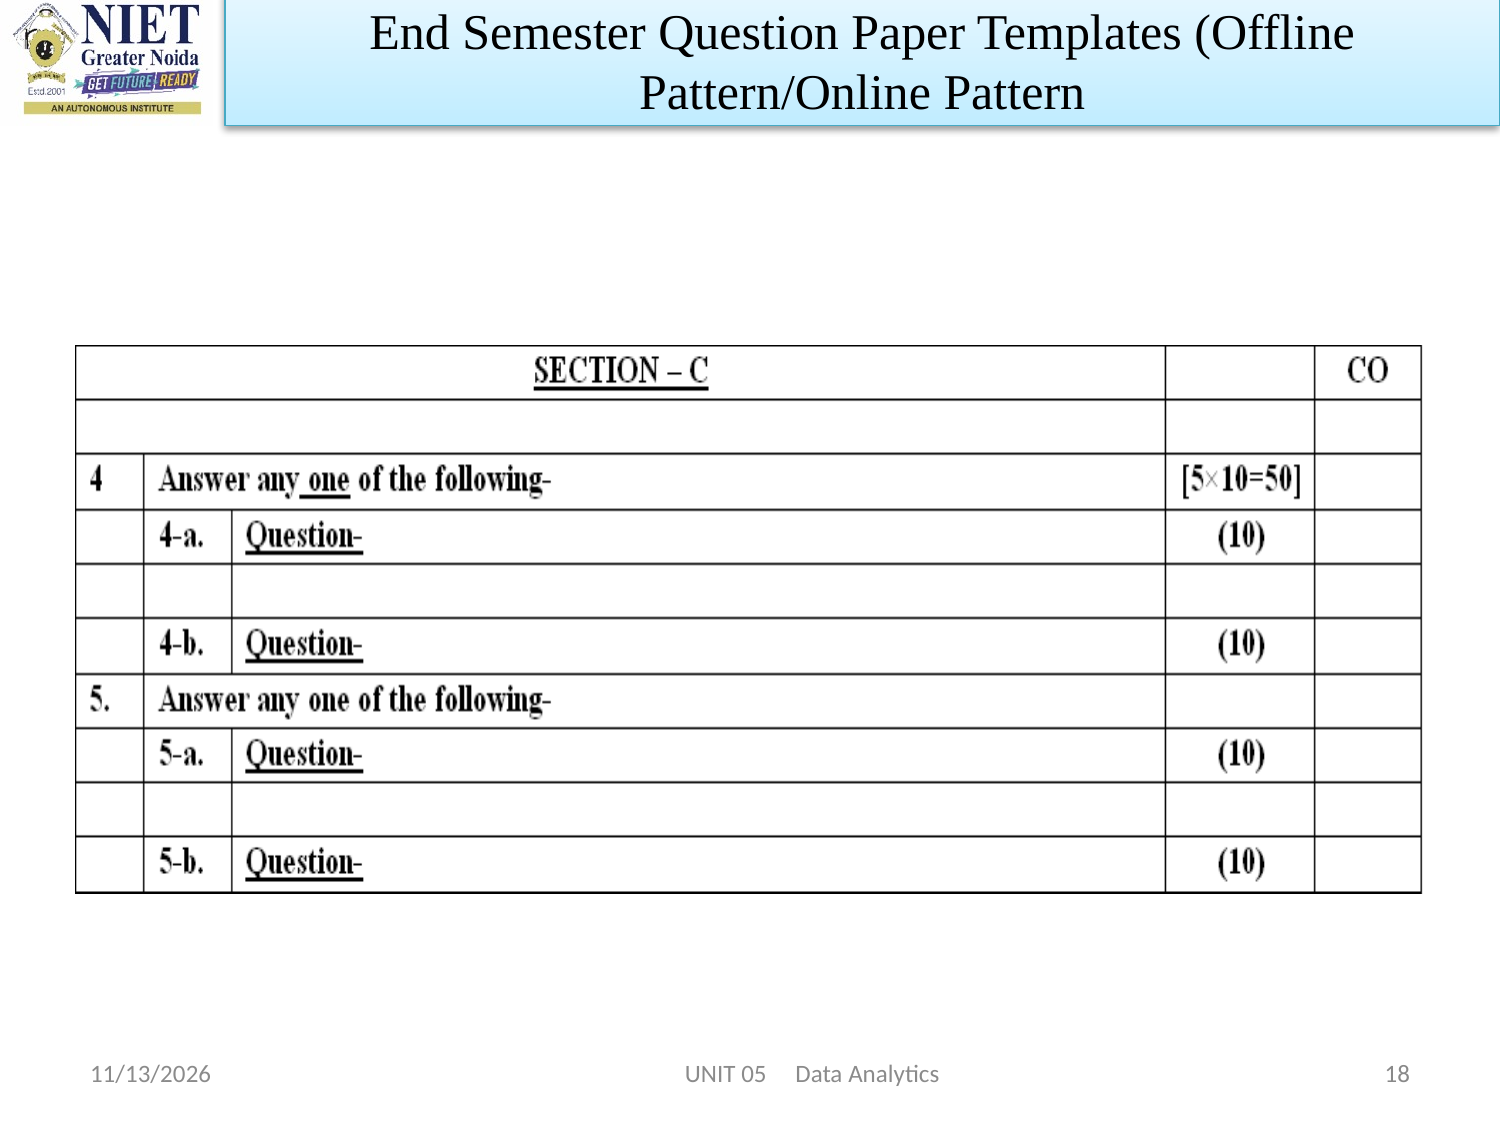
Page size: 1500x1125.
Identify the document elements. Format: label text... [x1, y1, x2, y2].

picture [0, 0, 224, 126]
title End Semester Question Paper Templates (Offline Pattern/Online Pattern [224, 0, 1500, 126]
footer UNIT 05 Data Analytics [512, 1042, 1074, 1103]
slide_number 18 [1074, 1042, 1425, 1103]
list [74, 345, 1426, 894]
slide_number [75, 1042, 425, 1103]
